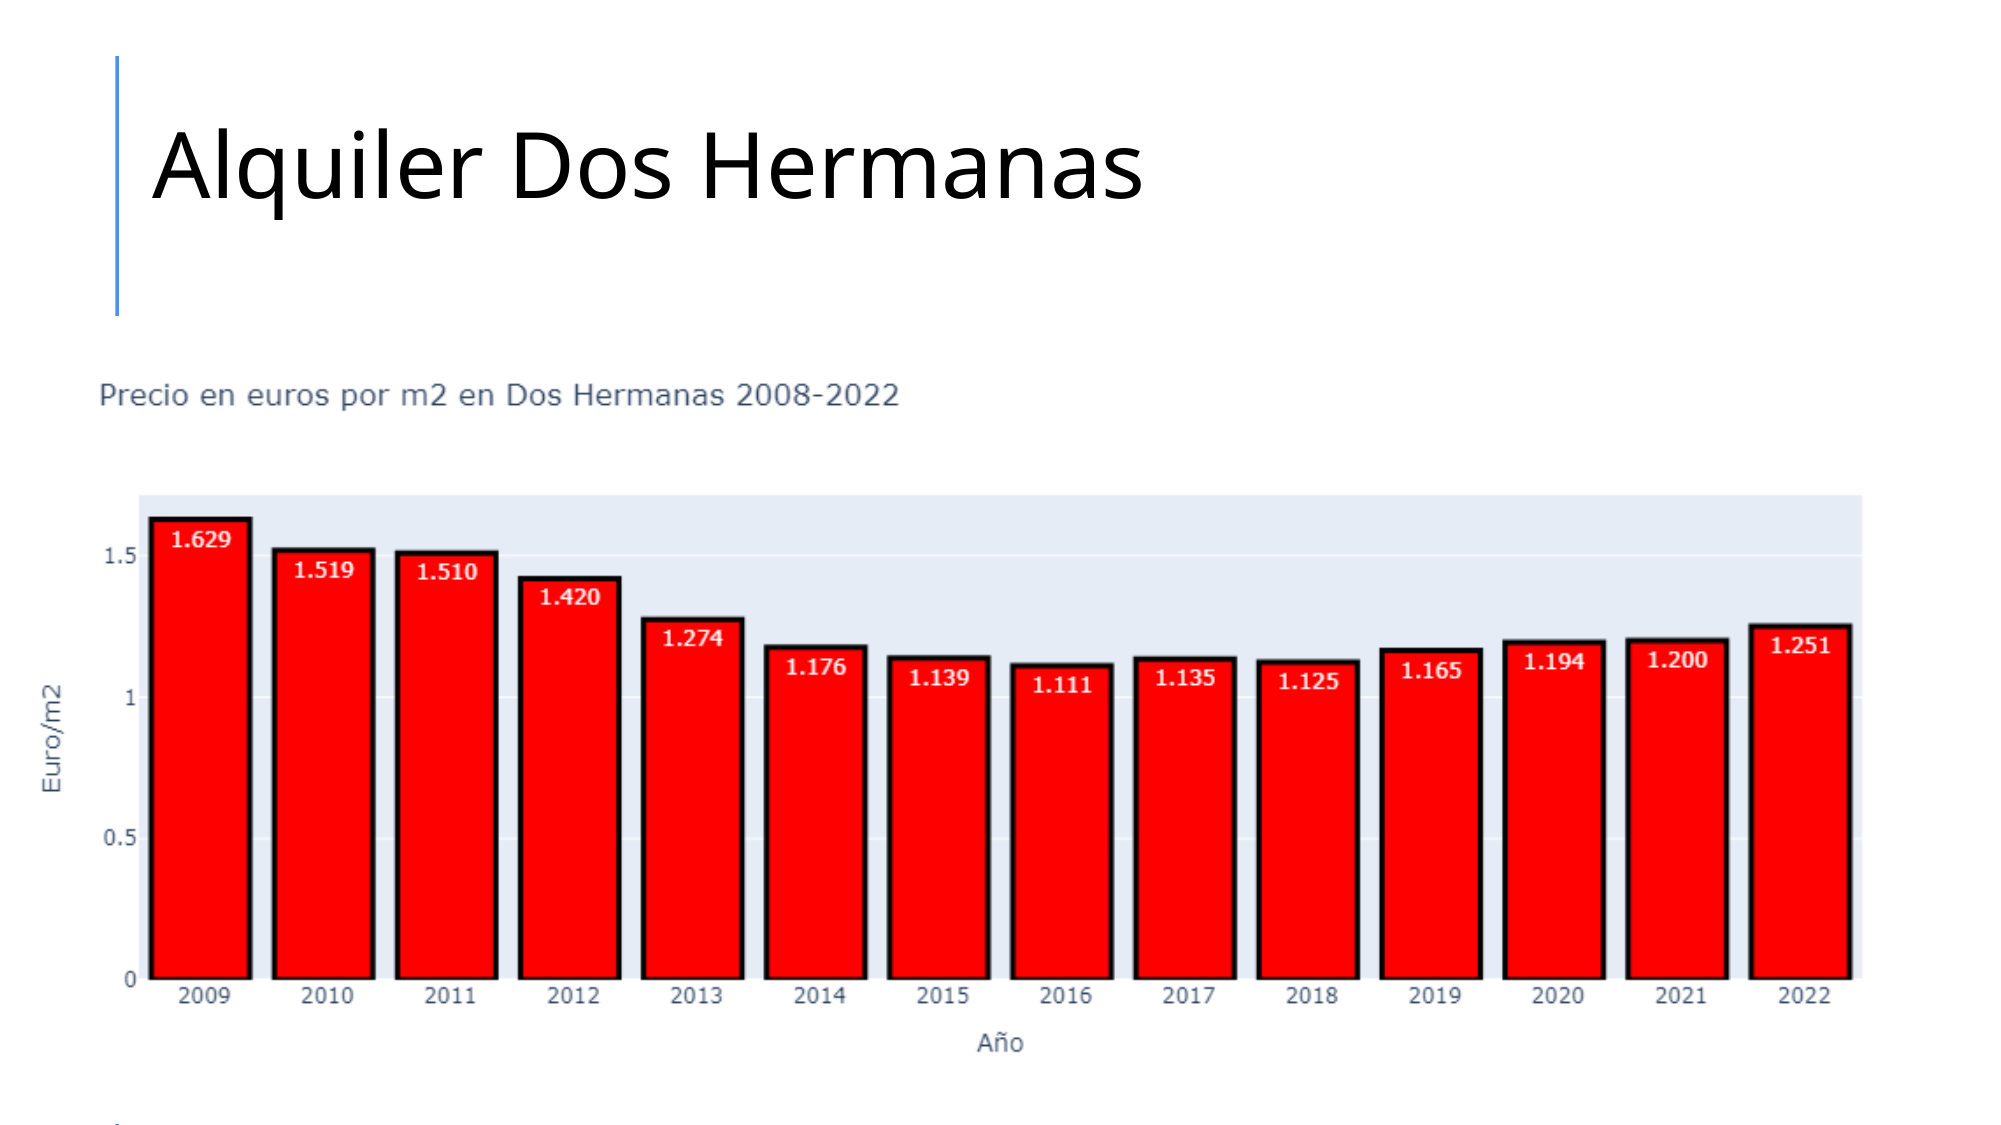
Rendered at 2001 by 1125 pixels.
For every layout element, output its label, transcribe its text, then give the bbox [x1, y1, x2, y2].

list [0, 316, 2000, 1124]
title Alquiler Dos Hermanas [137, 59, 1863, 278]
